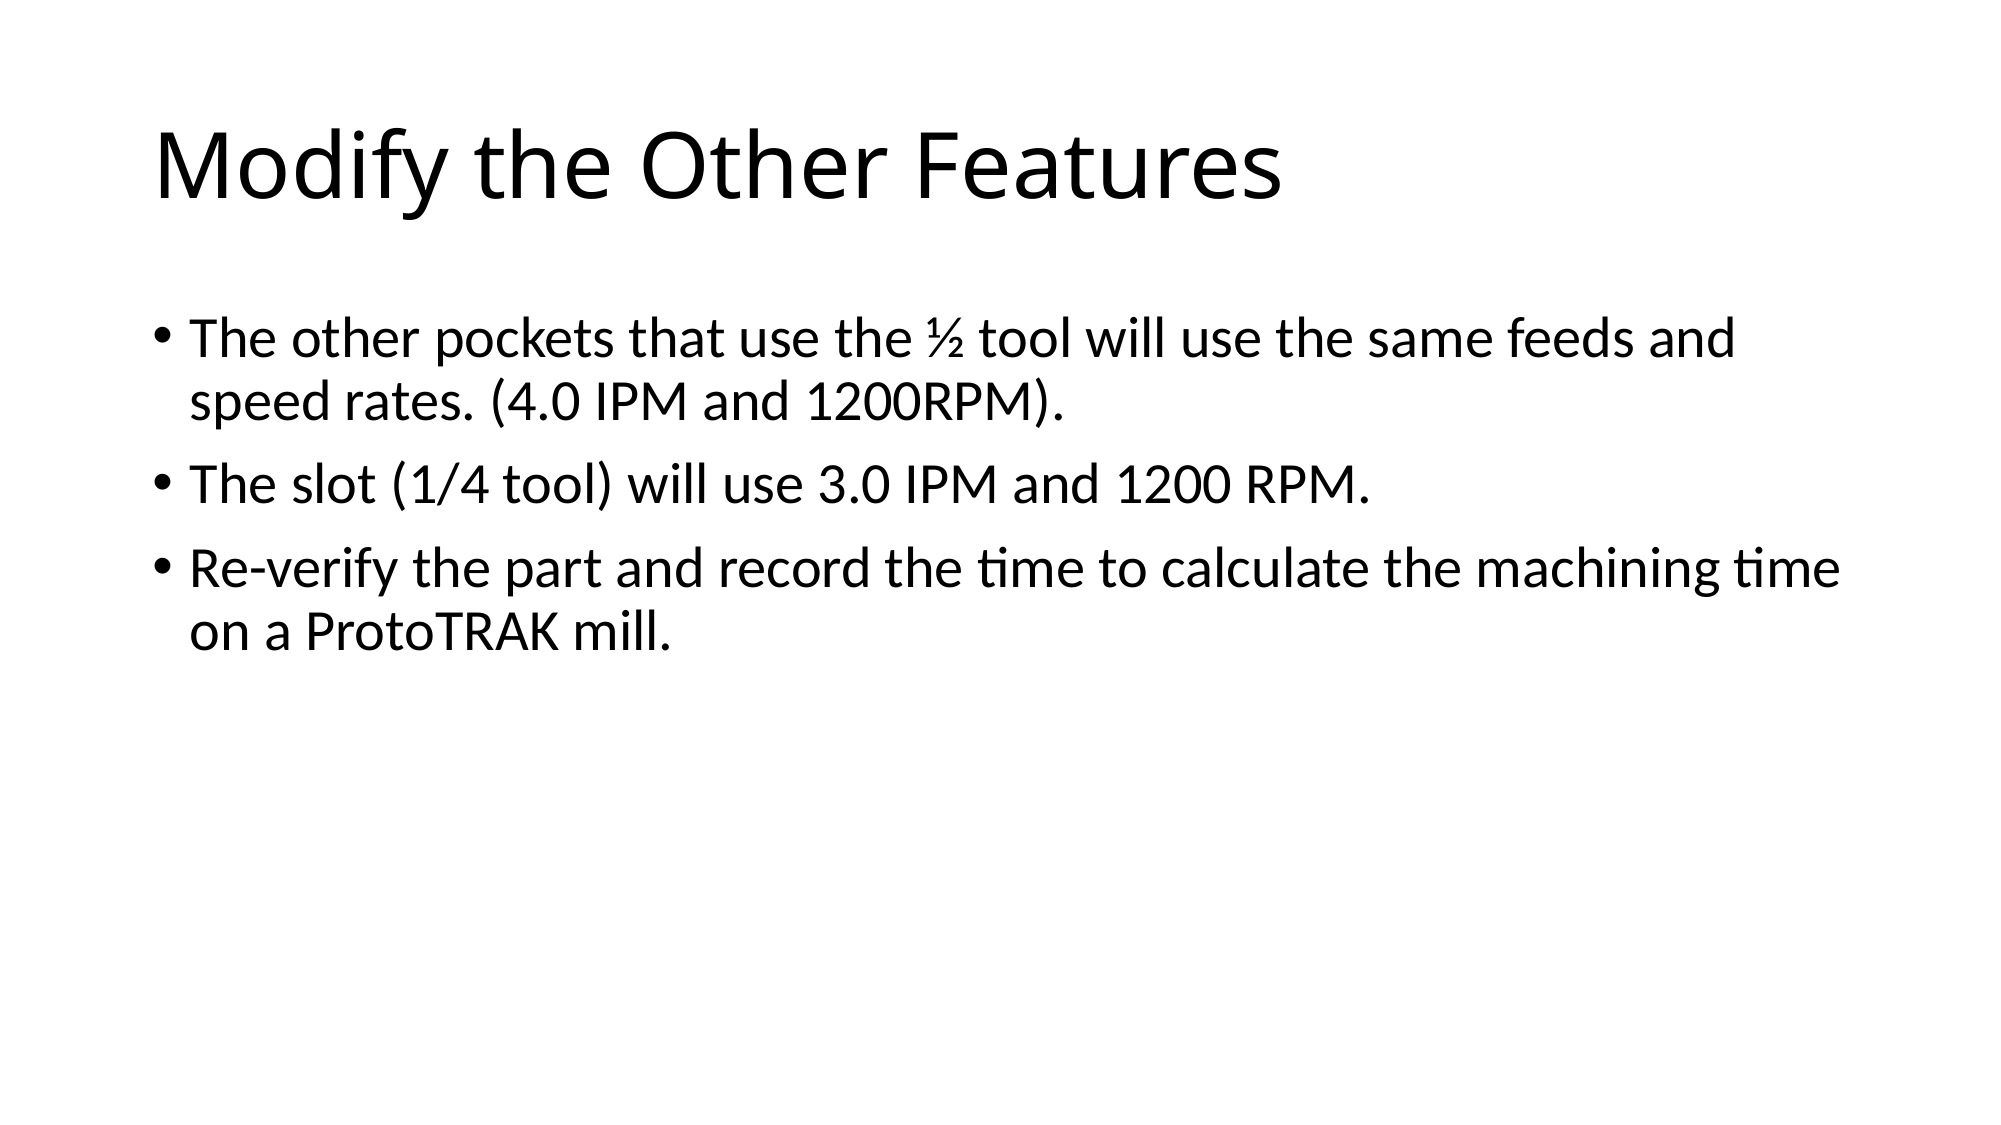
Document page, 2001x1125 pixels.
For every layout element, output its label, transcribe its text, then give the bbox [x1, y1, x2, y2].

title Modify the Other Features [137, 59, 1863, 278]
list The other pockets that use the ½ tool will use the same feeds and speed rates. (4.0 IPM and 1200RPM). The slot (1/4 tool) will use 3.0 IPM and 1200 RPM. Re-verify the part and record the time to calculate the machining time on a ProtoTRAK mill. [137, 299, 1863, 1014]
